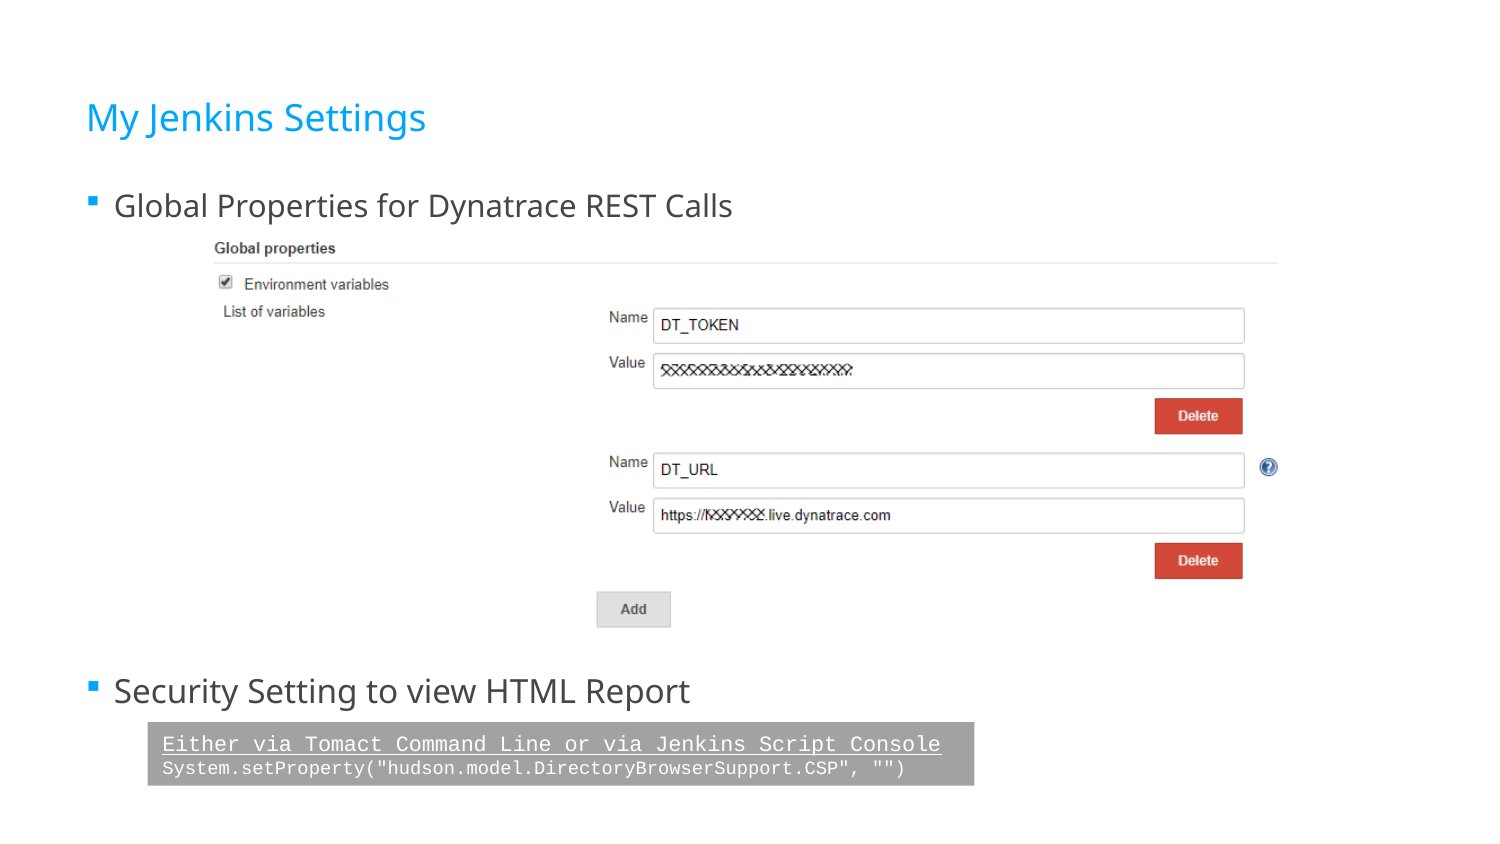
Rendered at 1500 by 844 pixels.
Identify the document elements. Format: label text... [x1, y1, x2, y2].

text_box Either via Tomact Command Line or via Jenkins Script Console System.setProperty("hudson.model.DirectoryBrowserSupport.CSP", "") [147, 722, 975, 786]
title My Jenkins Settings [85, 70, 1412, 153]
picture [211, 232, 1289, 639]
list Global Properties for Dynatrace REST Calls Security Setting to view HTML Report [85, 178, 1412, 742]
